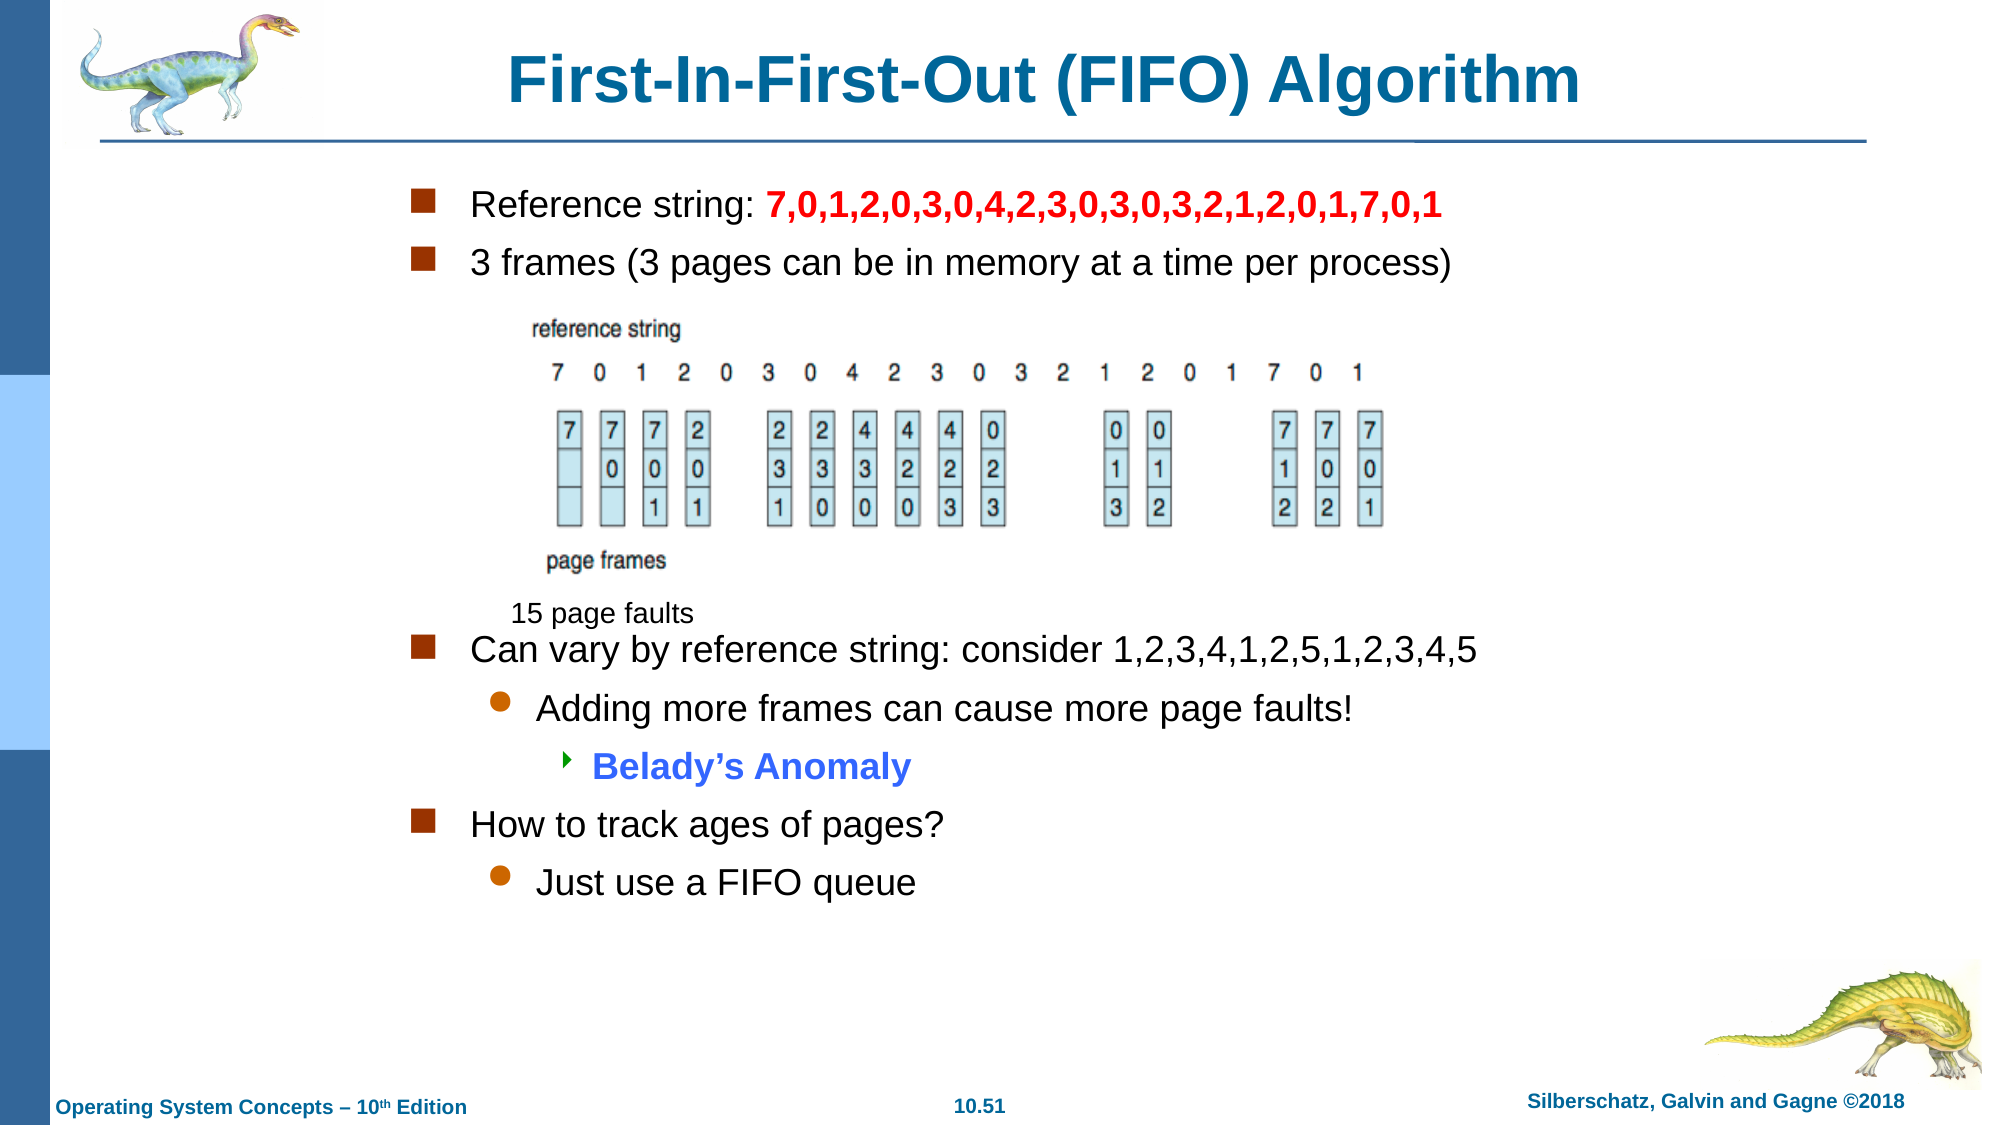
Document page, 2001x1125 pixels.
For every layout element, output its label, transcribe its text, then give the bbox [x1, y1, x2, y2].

picture [526, 303, 1401, 583]
title First-In-First-Out (FIFO) Algorithm [404, 28, 1688, 124]
picture [62, 0, 324, 149]
text_box 15 page faults [468, 587, 737, 637]
list Reference string: 7,0,1,2,0,3,0,4,2,3,0,3,0,3,2,1,2,0,1,7,0,1 3 frames (3 pages can be in memory at a time per process) Can vary by reference string: consider 1,2,3,4,1,2,5,1,2,3,4,5 Adding more frames can cause more page faults! Belady’s Anomaly How to track ages of pages? Just use a FIFO queue [398, 172, 1594, 1118]
picture [1700, 959, 1982, 1090]
